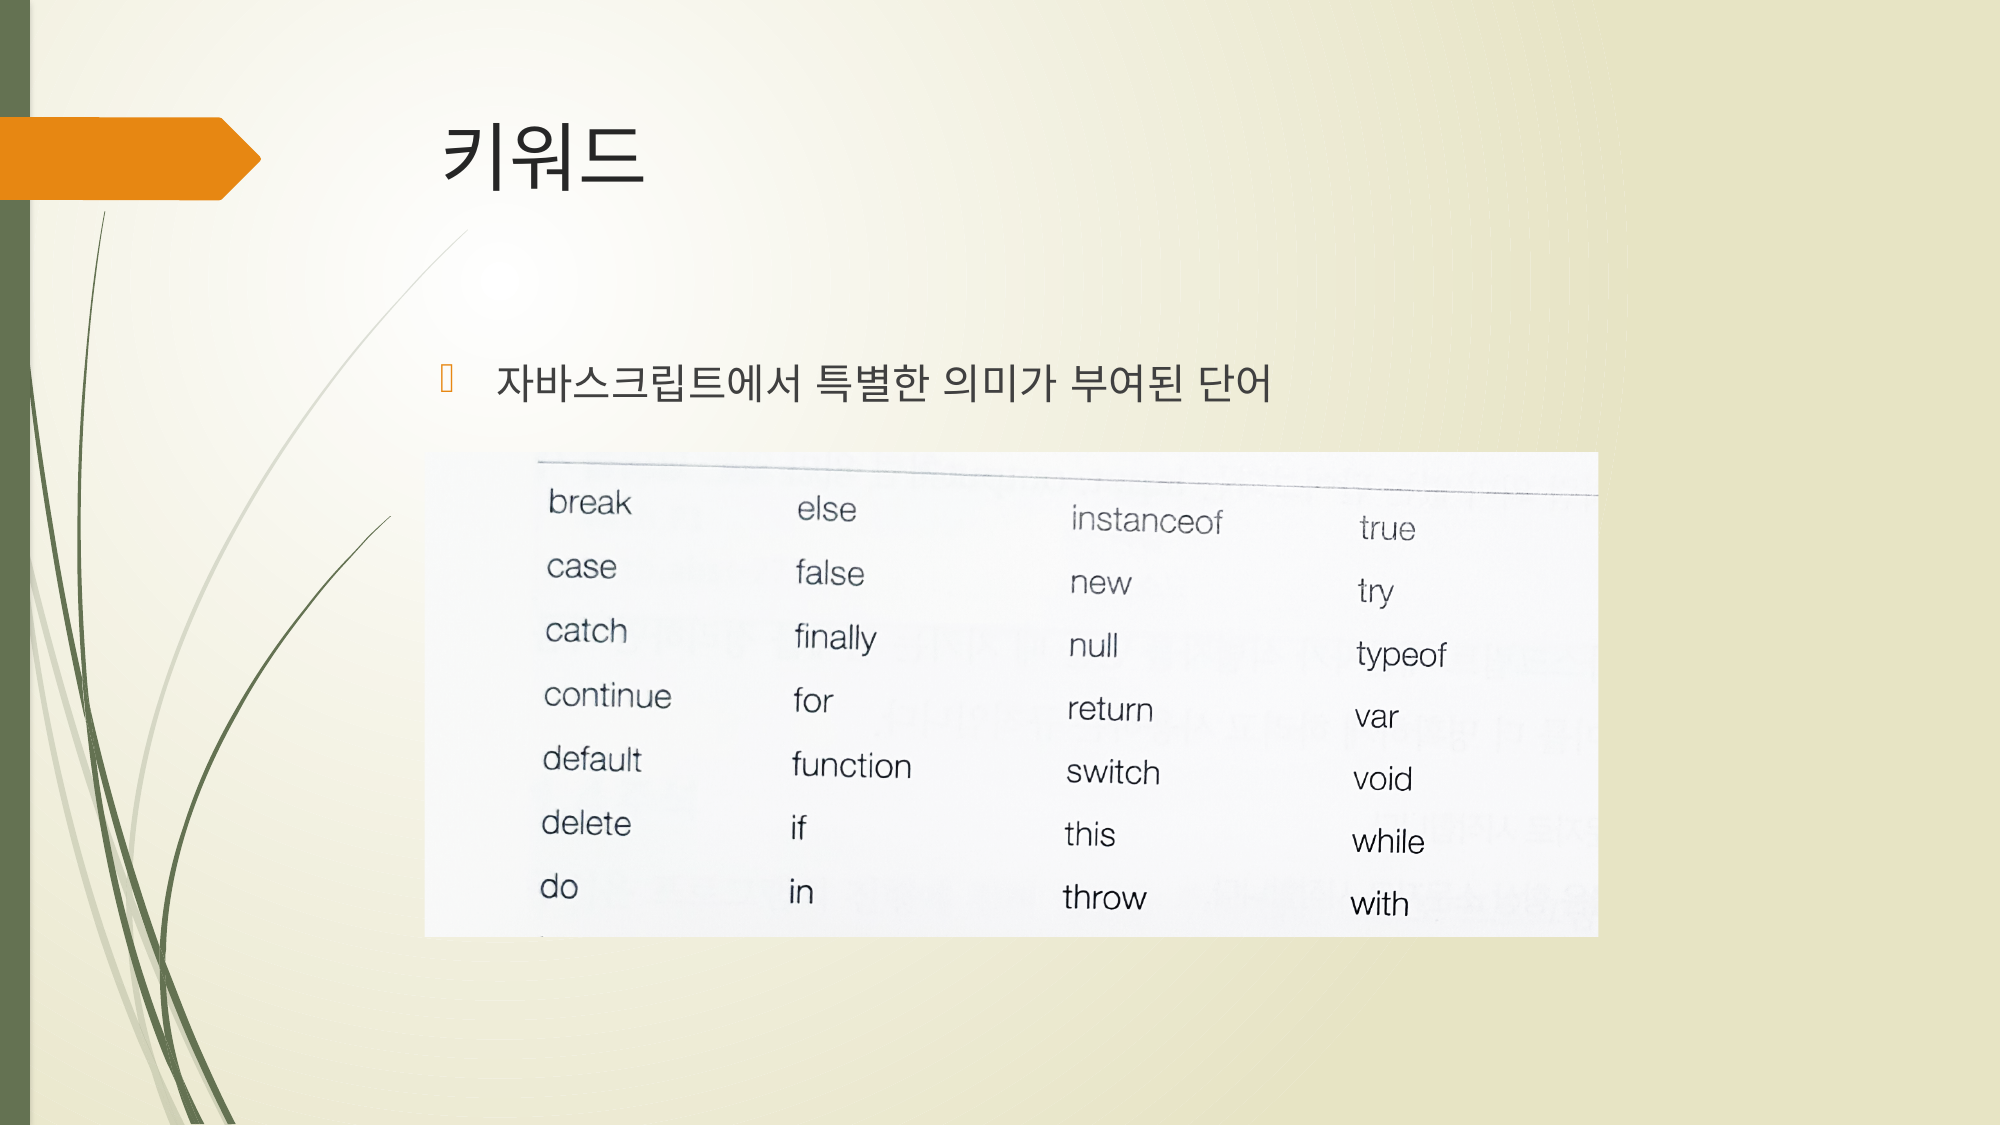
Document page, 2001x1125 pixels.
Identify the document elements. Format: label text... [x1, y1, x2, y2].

picture [424, 452, 1599, 937]
list 자바스크립트에서 특별한 의미가 부여된 단어 [424, 350, 1888, 970]
title 키워드 [425, 102, 1888, 313]
